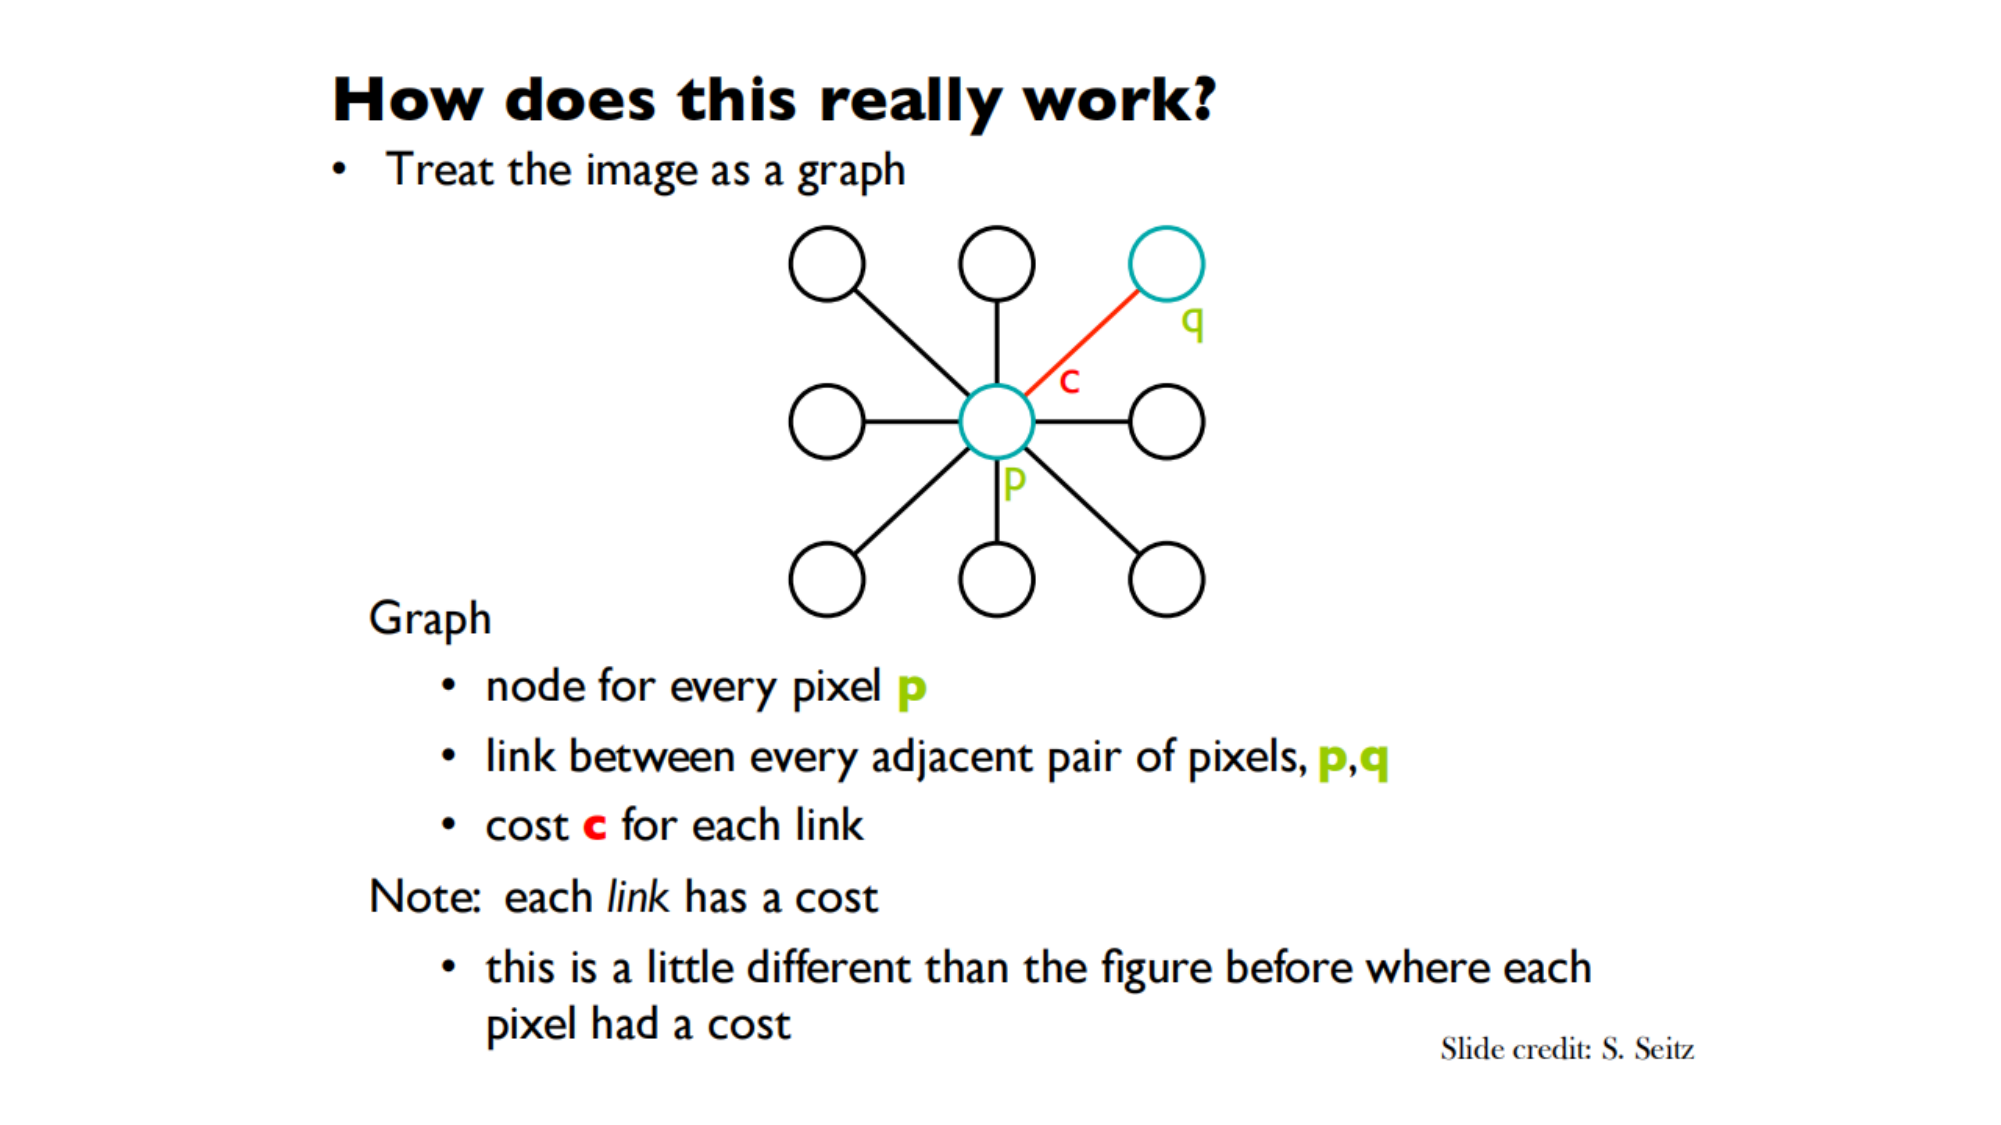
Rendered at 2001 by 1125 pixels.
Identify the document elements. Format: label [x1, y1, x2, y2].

picture [269, 32, 1731, 1092]
